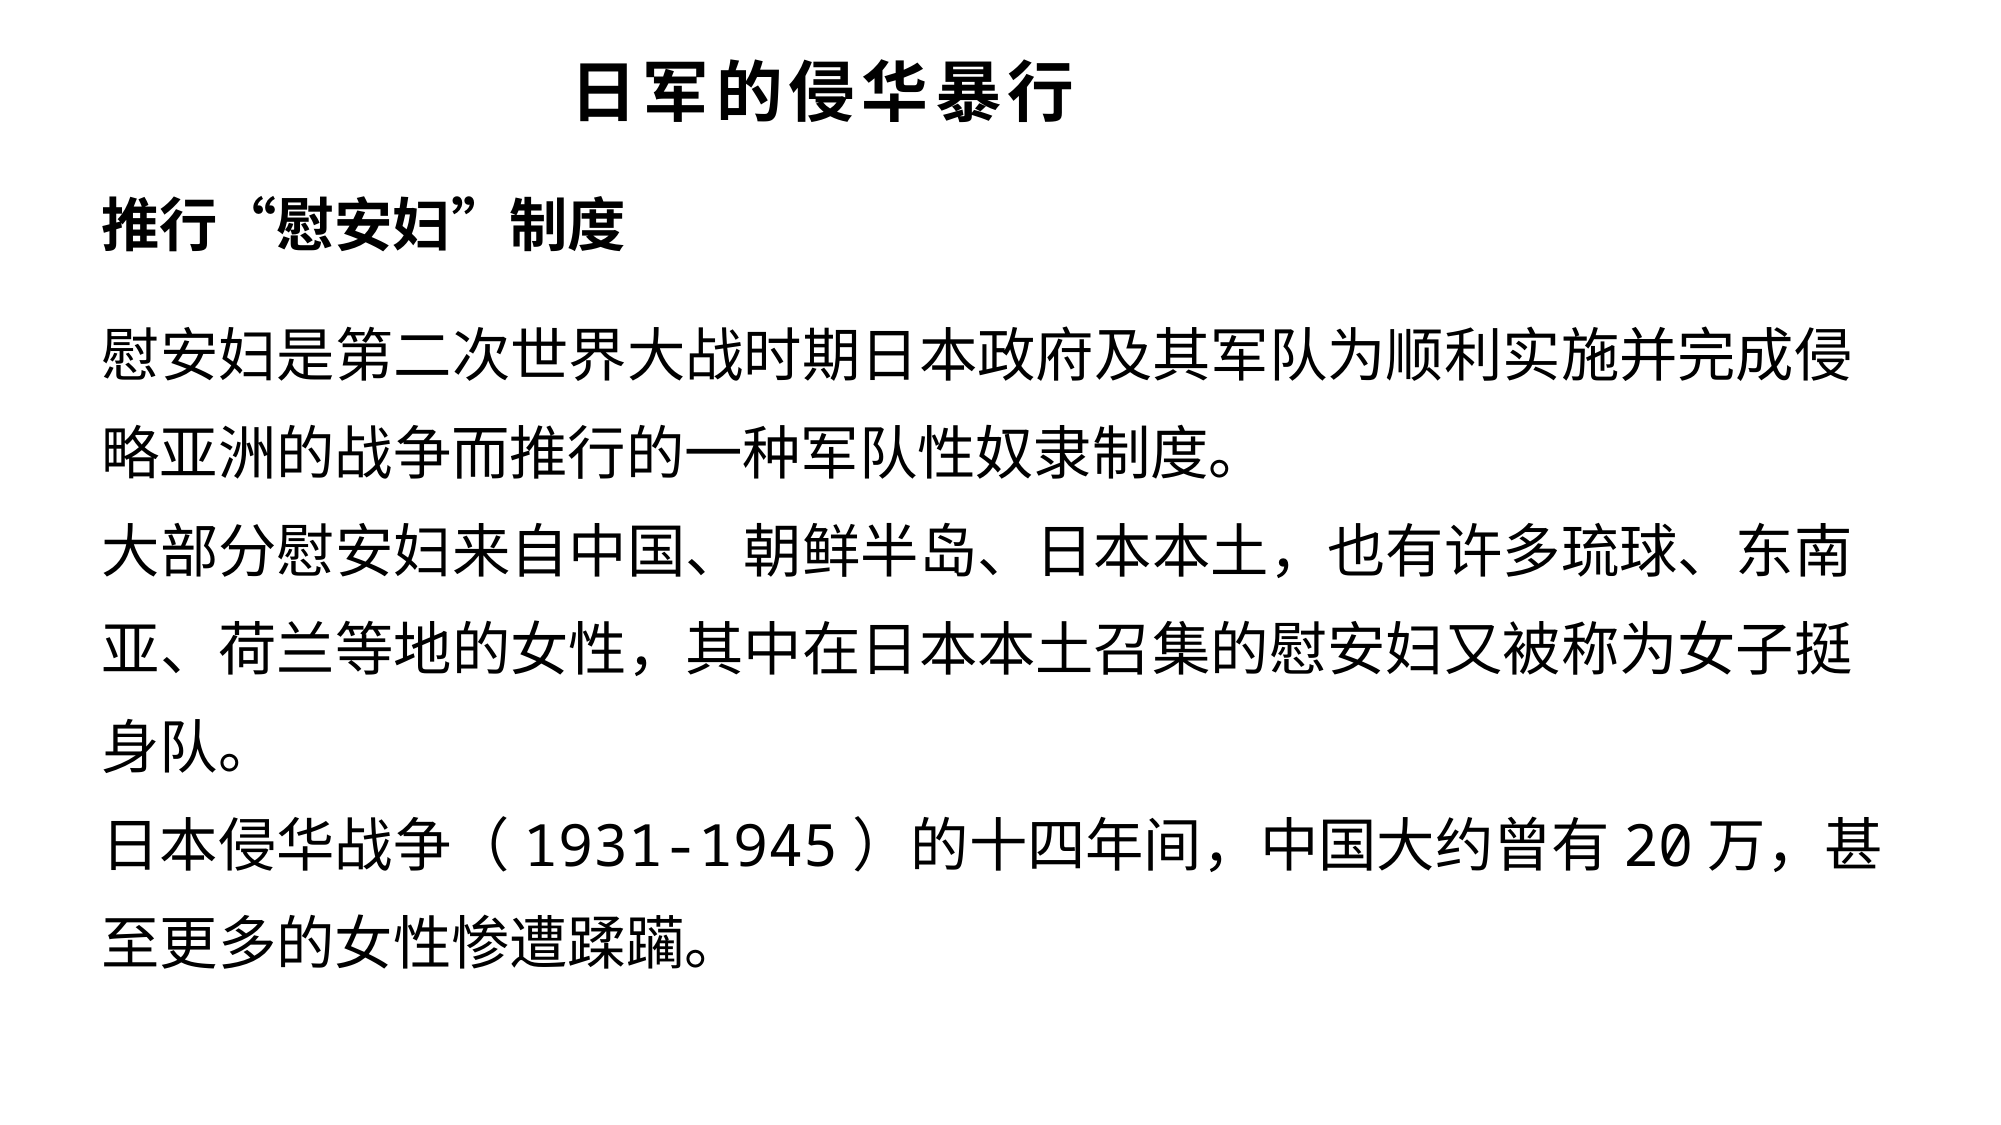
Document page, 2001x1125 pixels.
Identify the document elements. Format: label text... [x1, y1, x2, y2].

text_box 日本侵华战争（1931-1945）的十四年间，中国大约曾有20万，甚至更多的女性惨遭蹂躏。 [87, 773, 1925, 984]
text_box 日军的侵华暴行 [555, 43, 2000, 136]
text_box 推行“慰安妇”制度 [59, 181, 835, 266]
text_box 慰安妇是第二次世界大战时期日本政府及其军队为顺利实施并完成侵略亚洲的战争而推行的一种军队性奴隶制度。 大部分慰安妇来自中国、朝鲜半岛、日本本土，也有许多琉球、东南亚、荷兰等地的女性，其中在日本本土召集的慰安妇又被称为女子挺身队。 [87, 282, 1868, 788]
